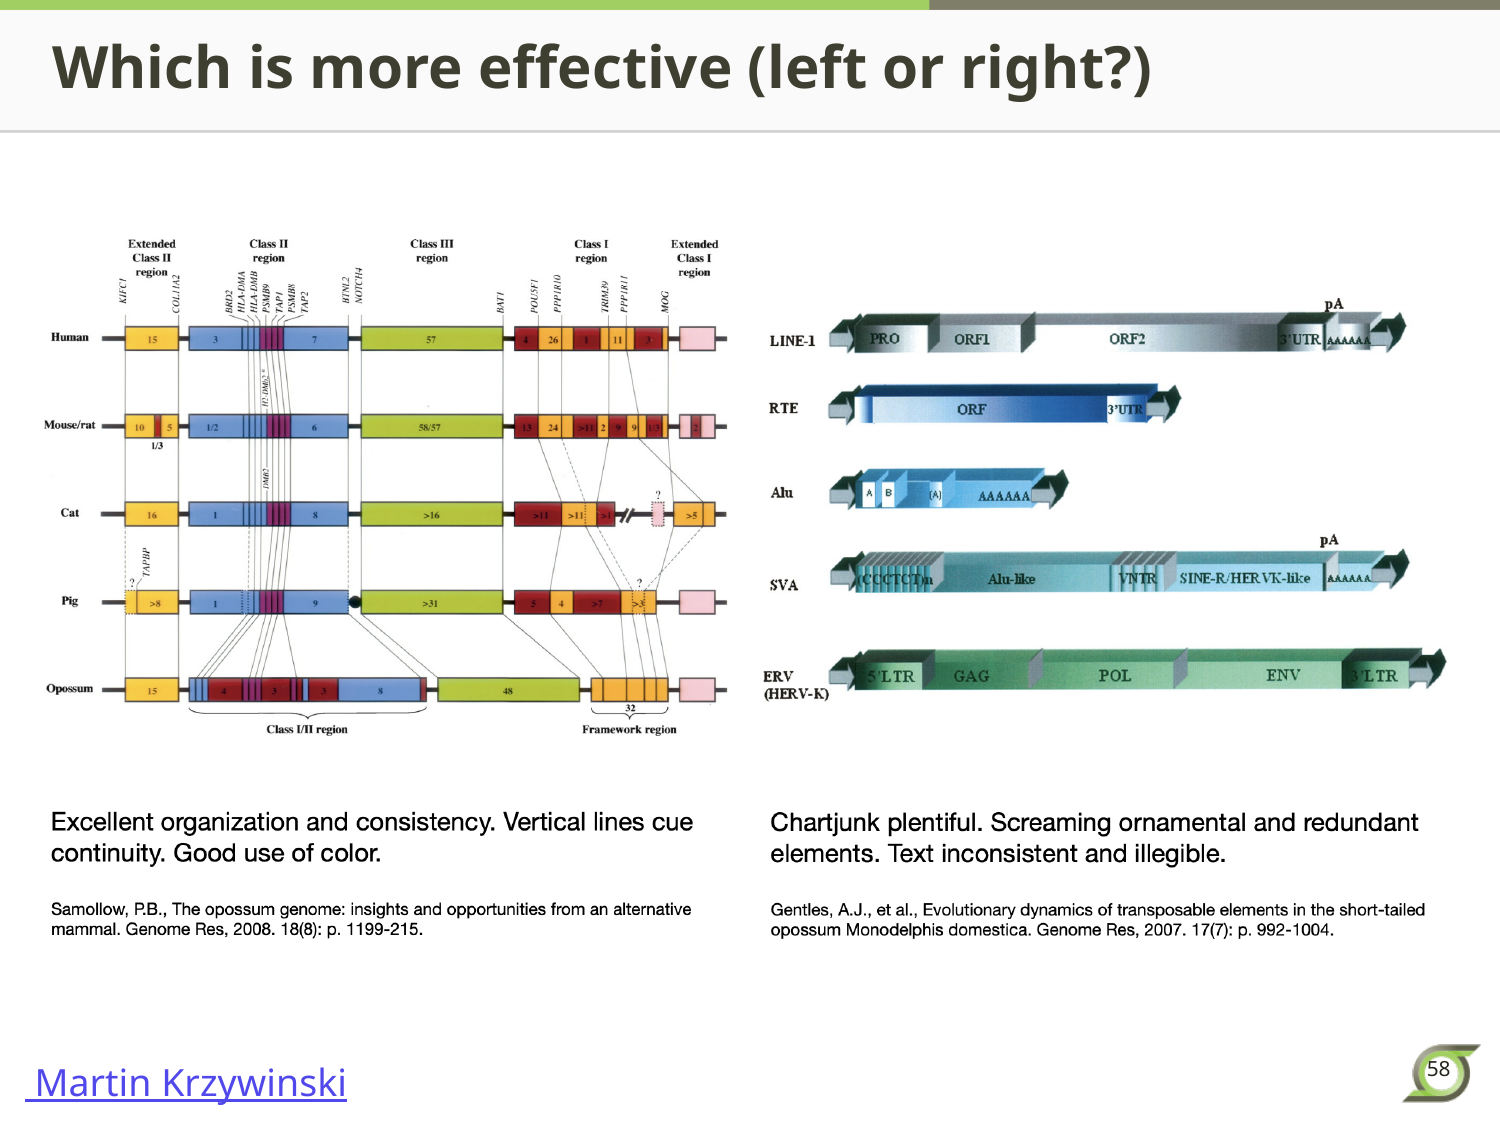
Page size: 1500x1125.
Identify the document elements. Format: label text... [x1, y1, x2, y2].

text_box Martin Krzywinski [10, 1051, 363, 1118]
title Which is more effective (left or right?) [37, 18, 1454, 112]
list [36, 219, 1455, 955]
